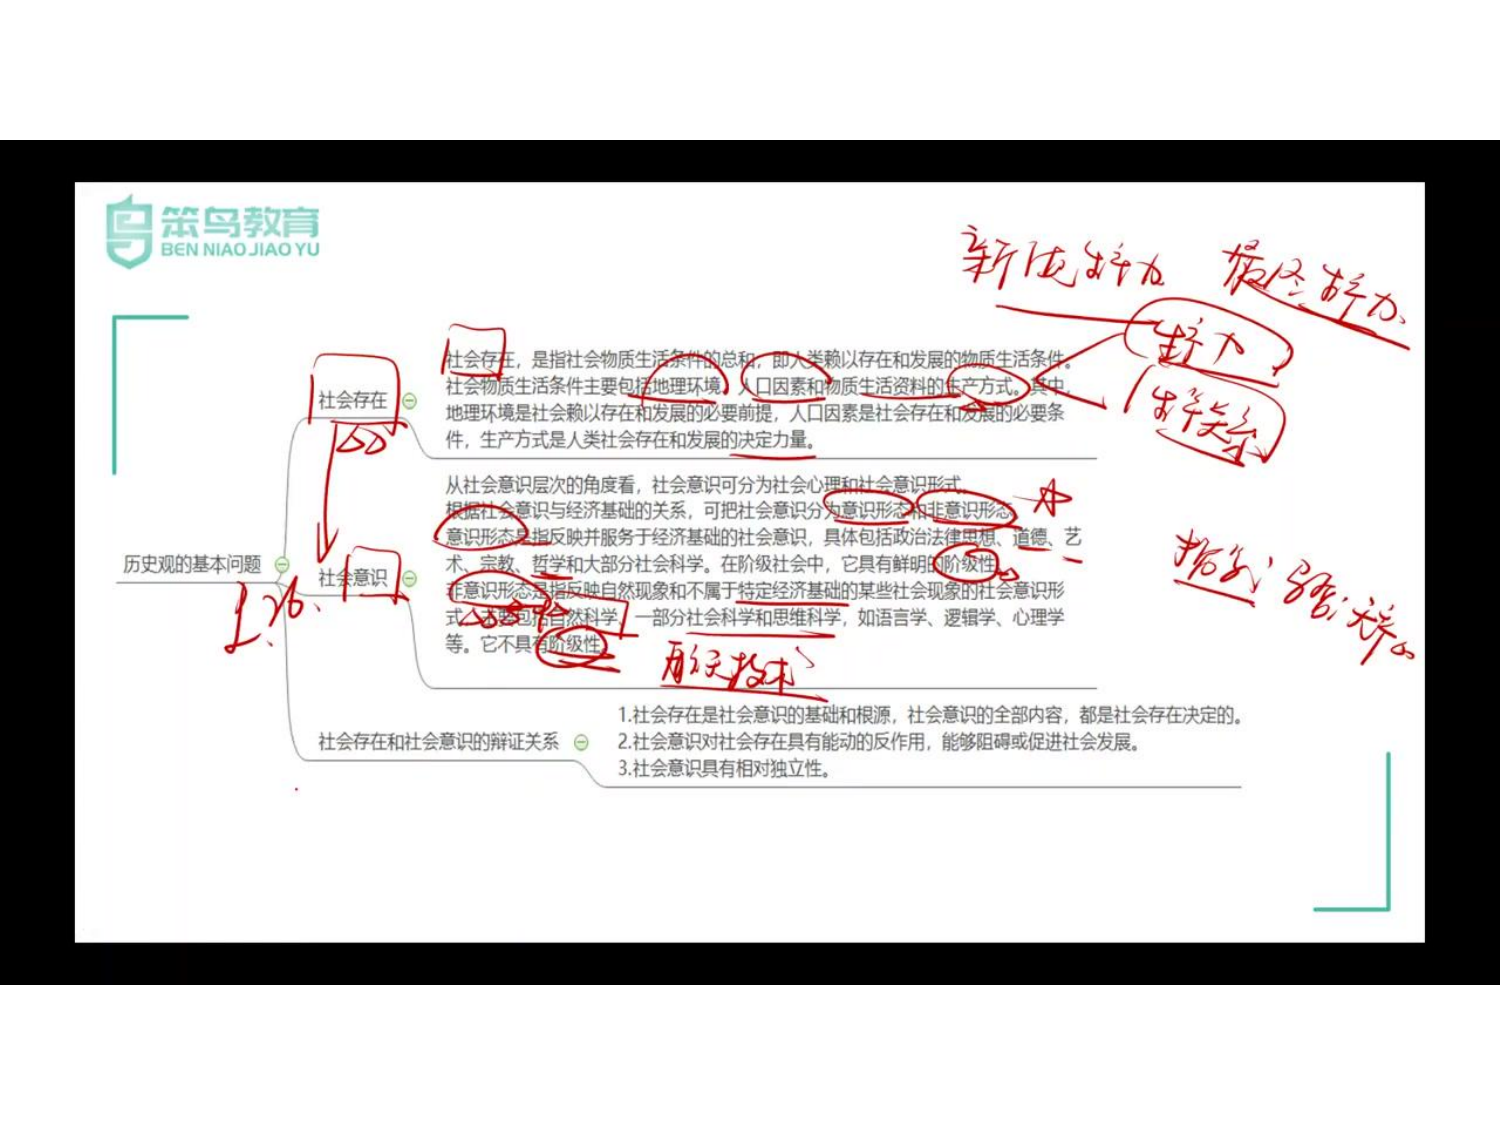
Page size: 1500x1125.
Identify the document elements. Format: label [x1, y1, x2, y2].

picture [0, 140, 1500, 985]
